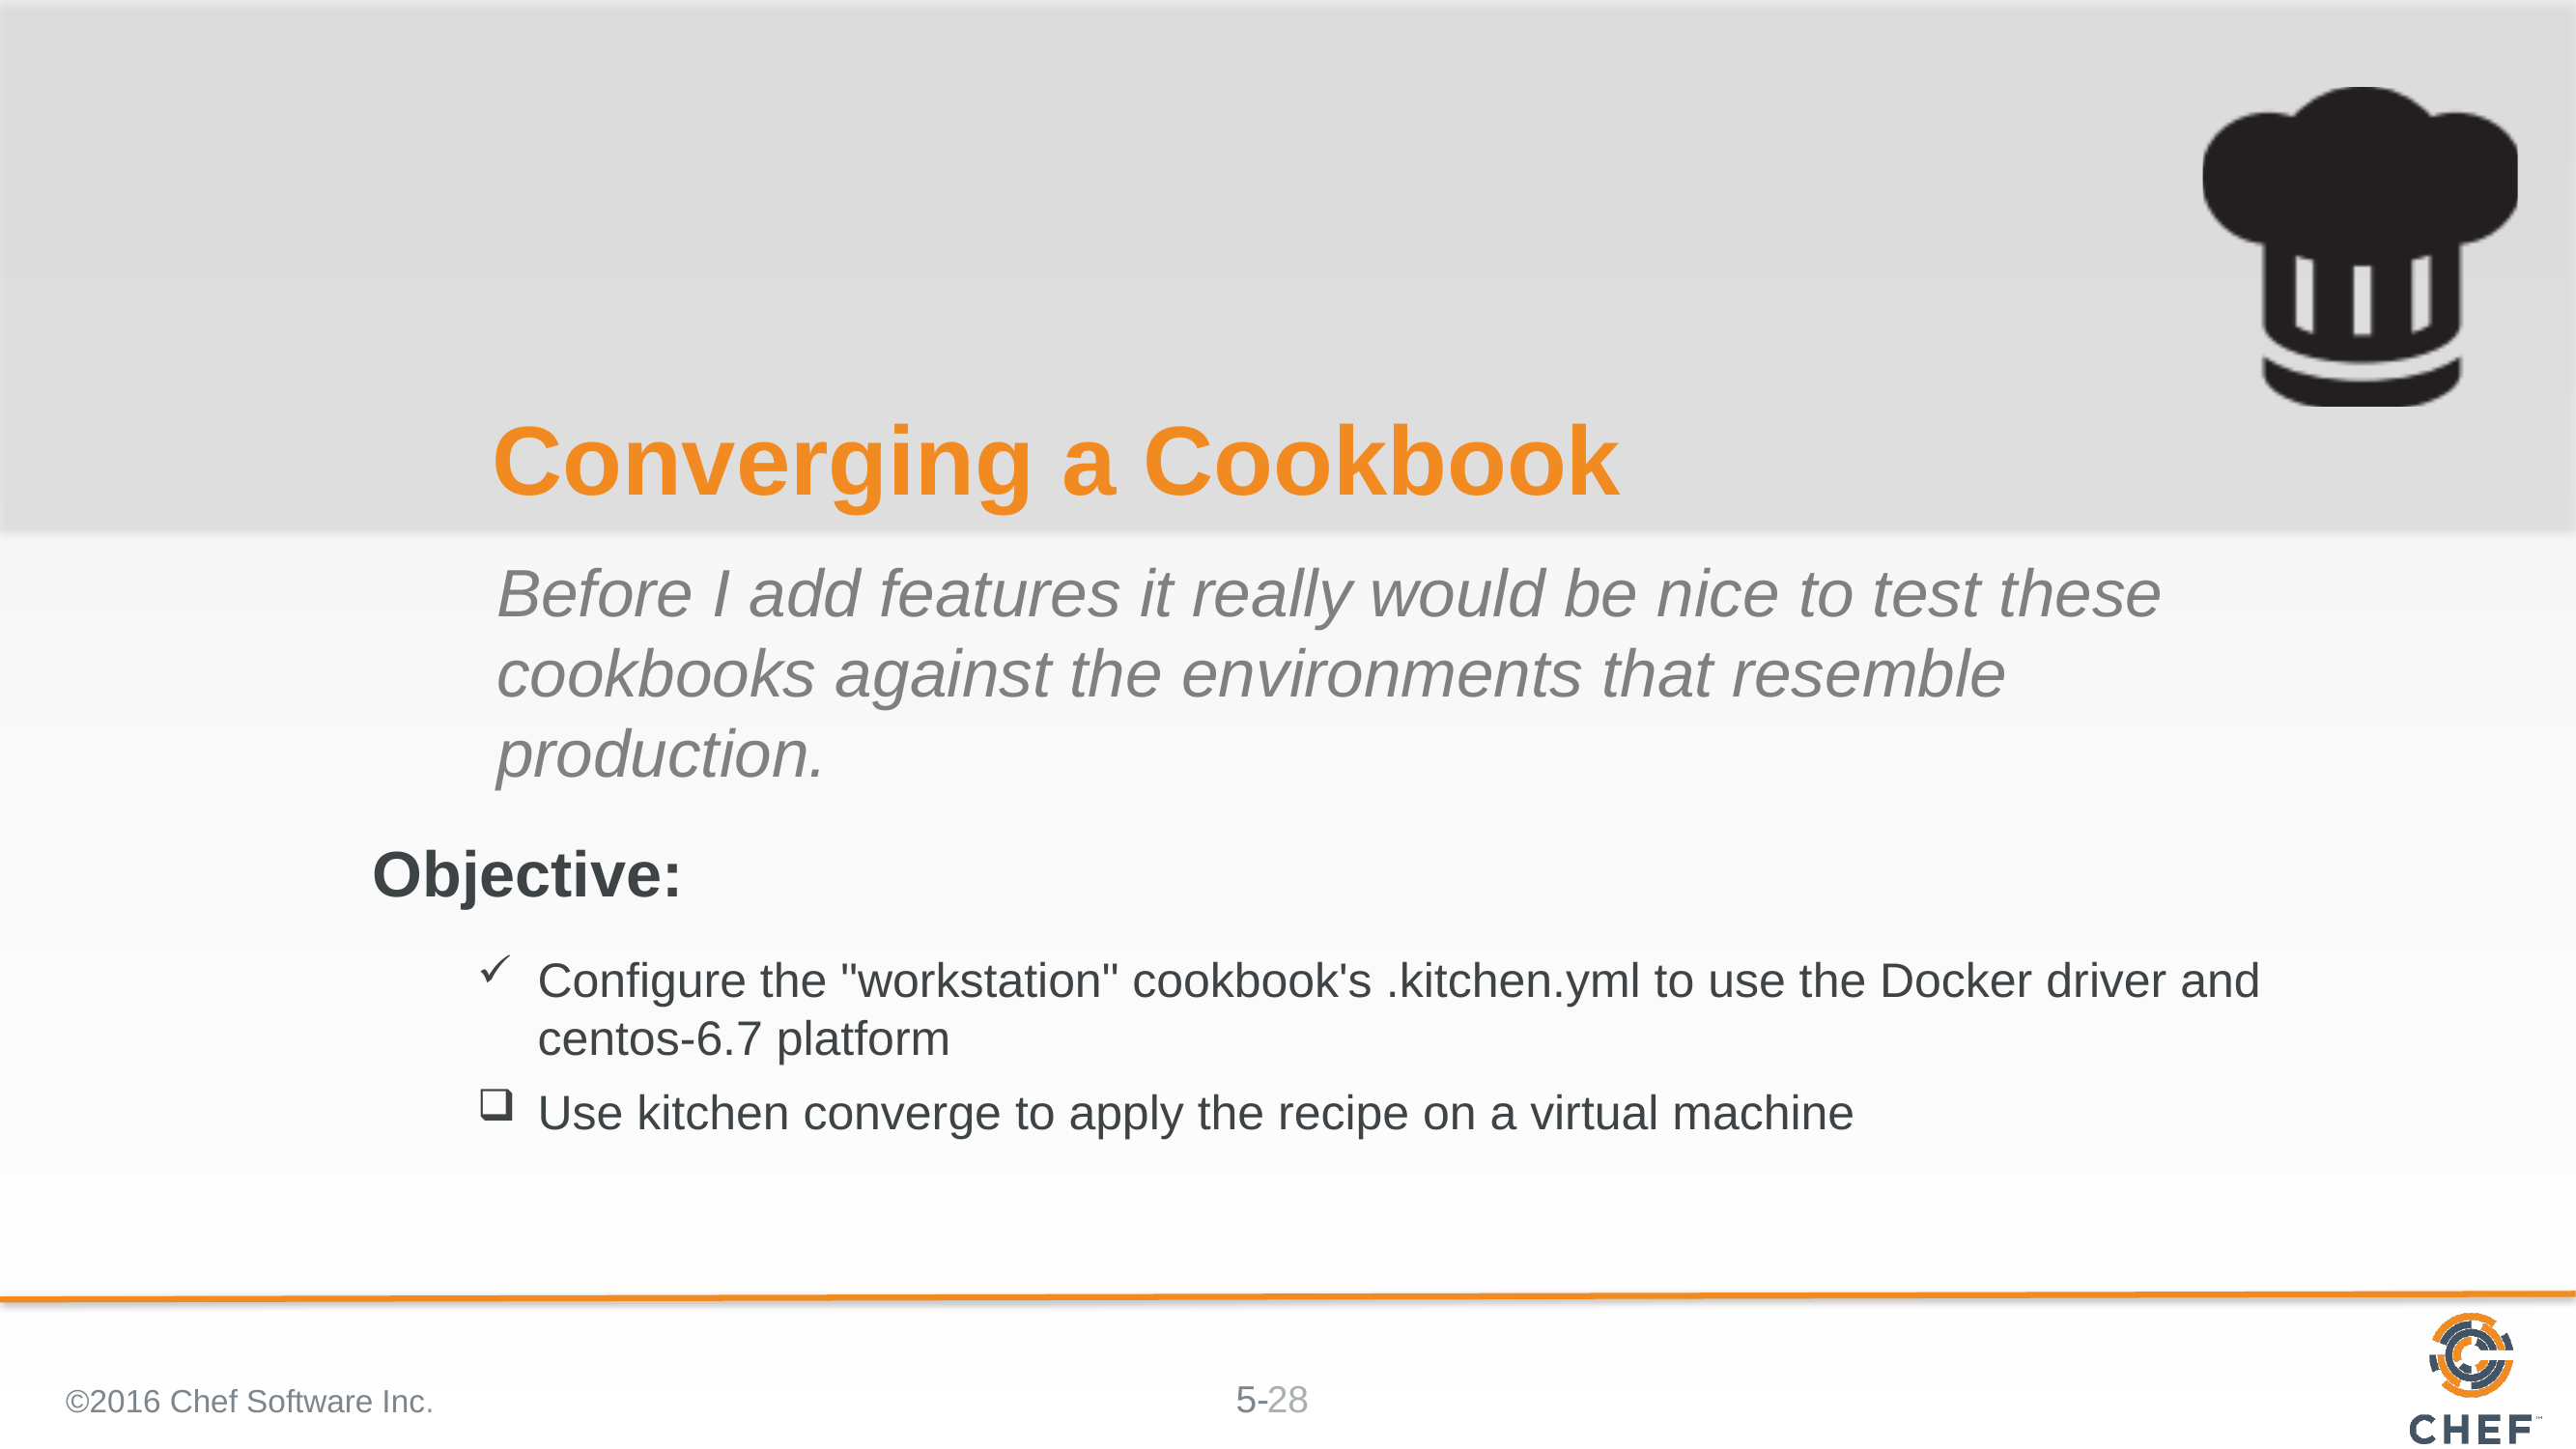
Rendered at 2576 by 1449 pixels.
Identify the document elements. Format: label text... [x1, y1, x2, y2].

picture [2399, 1297, 2550, 1449]
title Converging a Cookbook [477, 395, 2217, 531]
list Configure the "workstation" cookbook's .kitchen.yml to use the Docker driver and centos-6.7 platform Use kitchen converge to apply the recipe on a virtual machine [477, 949, 2271, 1243]
list Before I add features it really would be nice to test these cookbooks against the environments that resemble production. [478, 549, 2272, 791]
footer ©2016 Chef Software Inc. [51, 1359, 952, 1440]
slide_number 28 [998, 1359, 1578, 1437]
